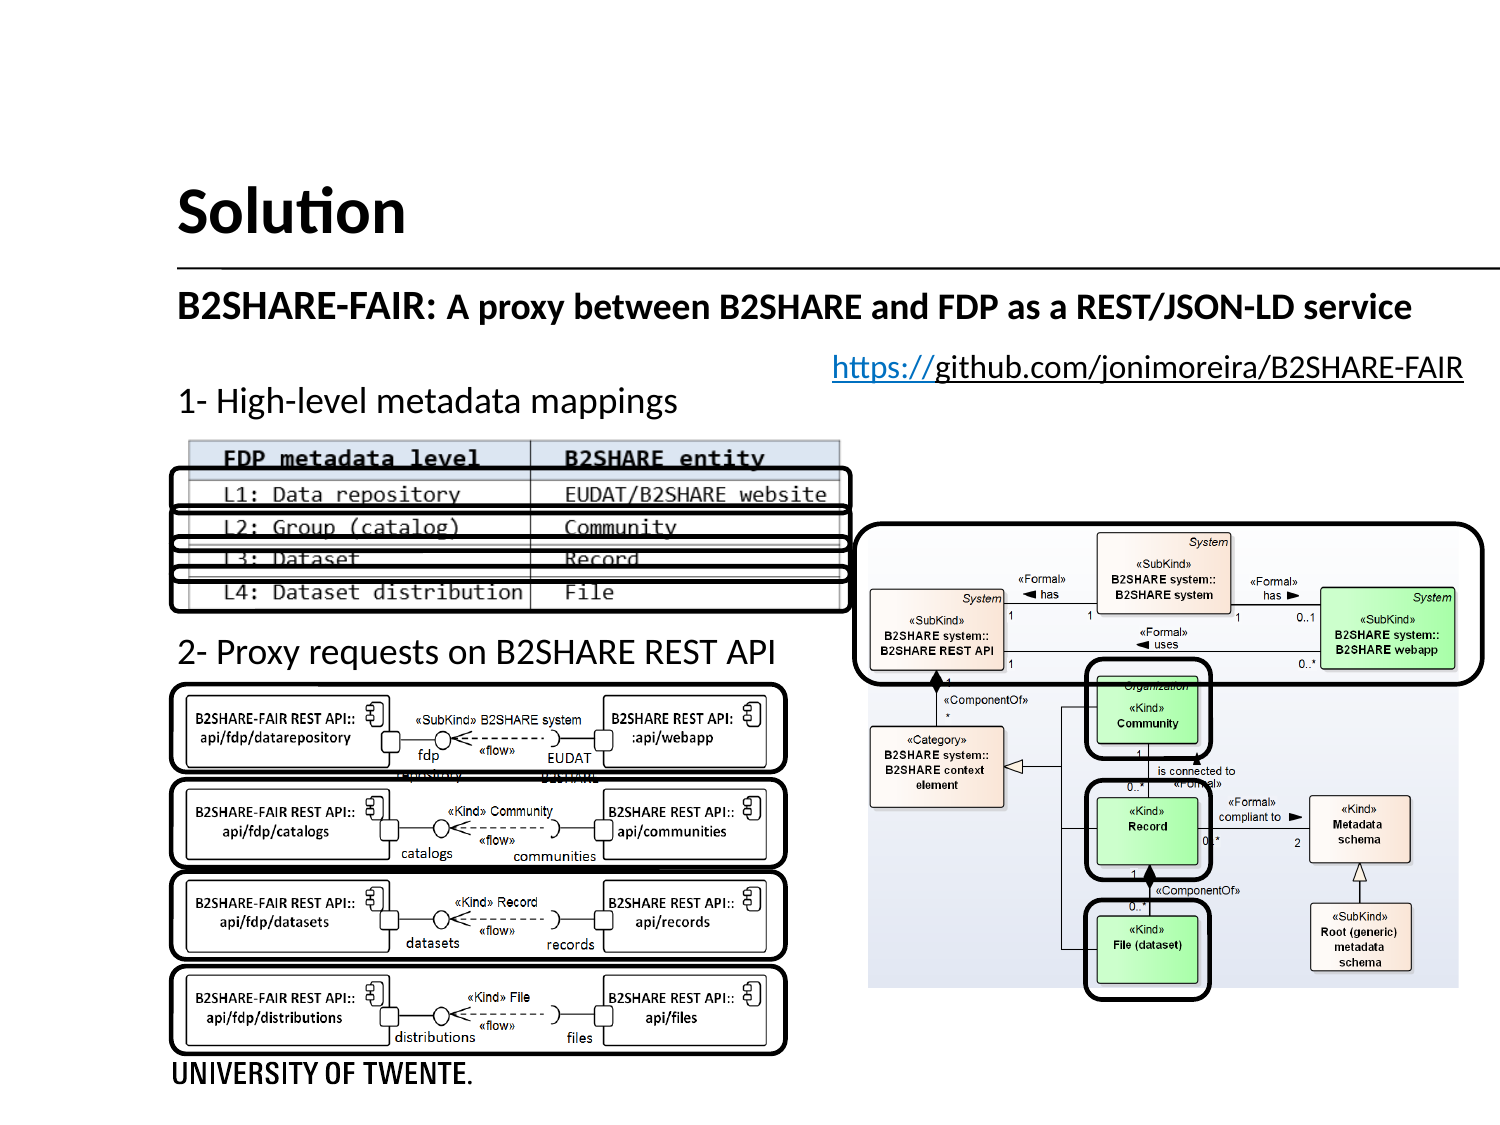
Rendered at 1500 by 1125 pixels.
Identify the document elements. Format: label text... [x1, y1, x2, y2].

text_box [849, 468, 853, 508]
text_box [852, 521, 1485, 685]
text_box [1088, 996, 1207, 1002]
text_box [849, 506, 853, 542]
text_box [169, 564, 177, 614]
picture [182, 432, 845, 618]
text_box [849, 537, 853, 572]
text_box [849, 566, 853, 611]
text_box [169, 466, 177, 509]
picture [867, 528, 1459, 988]
text_box [169, 534, 177, 570]
text_box [772, 777, 788, 869]
text_box [772, 869, 788, 962]
title Solution [176, 59, 1458, 248]
list B2SHARE-FAIR: A proxy between B2SHARE and FDP as a REST/JSON-LD service 1- High-level metadata mappings 2- Proxy requests on B2SHARE REST API [176, 609, 1458, 1028]
text_box [169, 779, 177, 867]
list B2SHARE-FAIR: A proxy between B2SHARE and FDP as a REST/JSON-LD service 1- High-level metadata mappings 2- Proxy requests on B2SHARE REST API [176, 269, 1458, 541]
text_box https://github.com/jonimoreira/B2SHARE-FAIR [817, 338, 1499, 393]
text_box [169, 872, 177, 959]
picture [182, 691, 767, 1048]
text_box [169, 964, 788, 1056]
text_box [169, 503, 177, 540]
text_box [169, 682, 788, 774]
